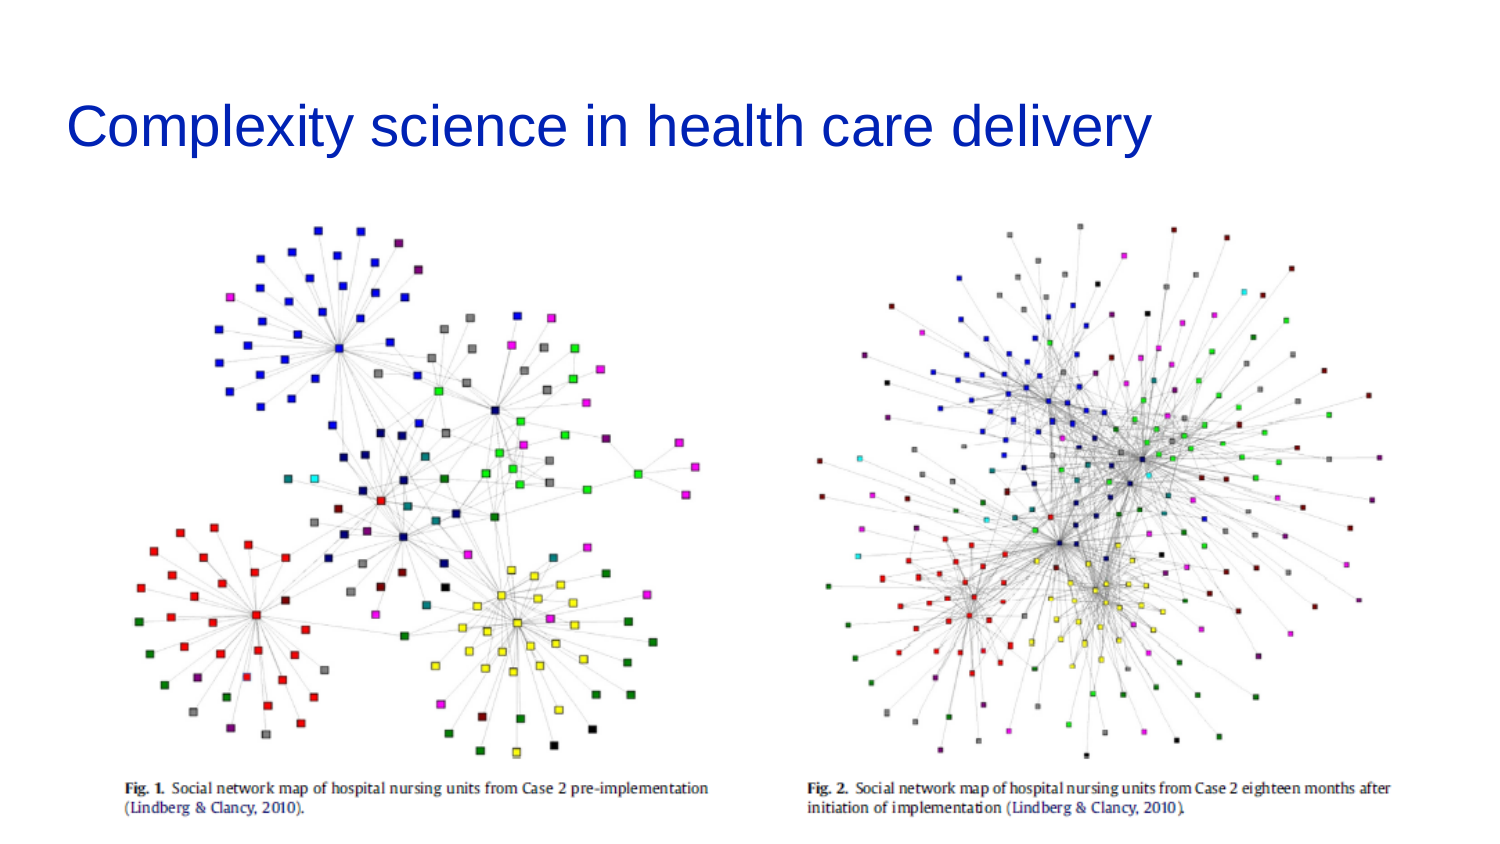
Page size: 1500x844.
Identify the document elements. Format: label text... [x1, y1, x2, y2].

title Complexity science in health care delivery [51, 72, 1449, 167]
picture [96, 203, 1404, 827]
